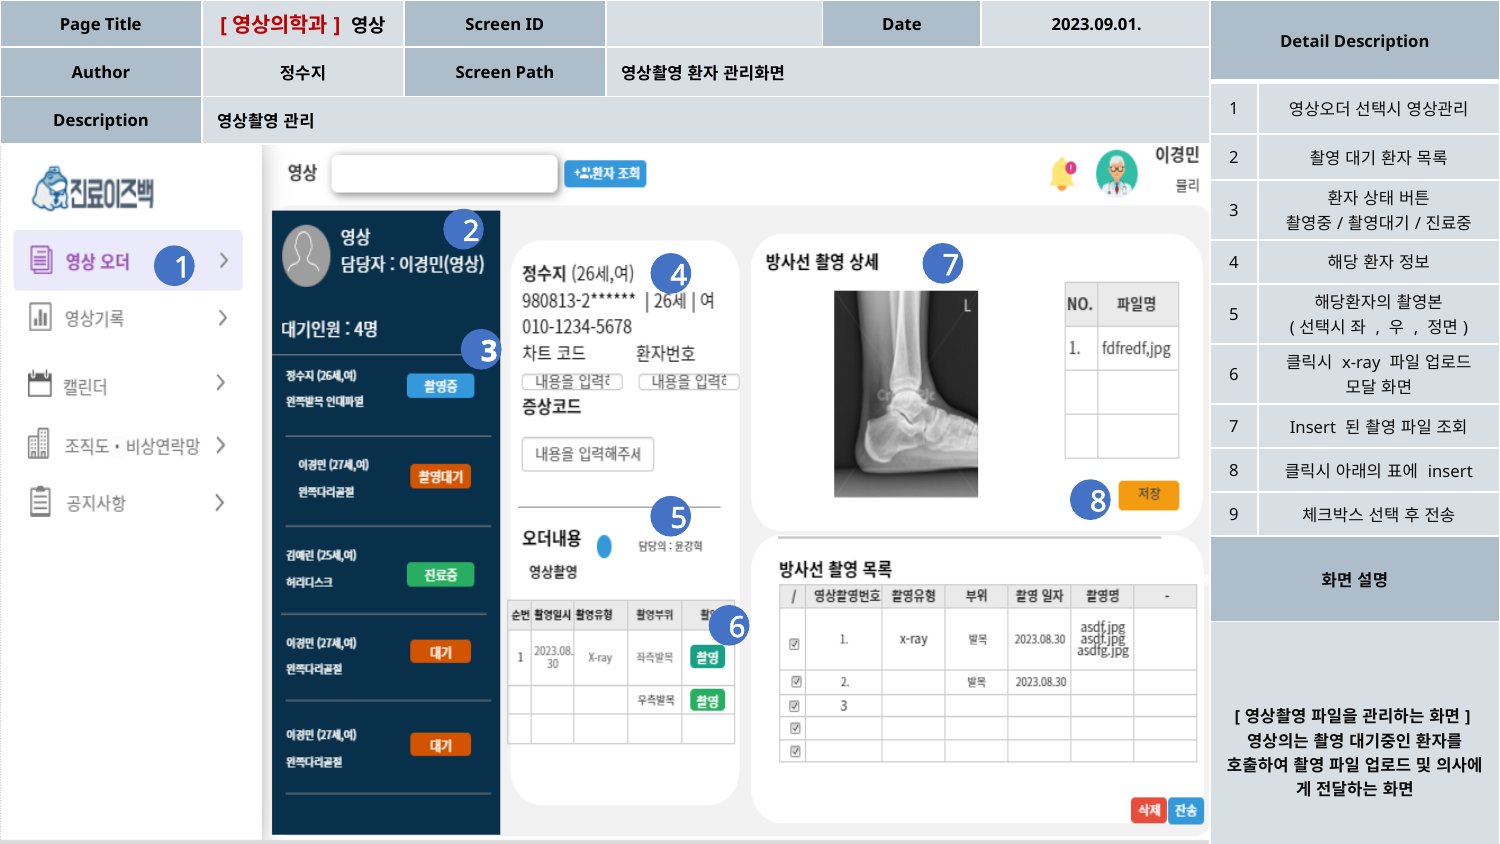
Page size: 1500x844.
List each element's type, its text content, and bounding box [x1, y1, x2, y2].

picture [0, 141, 1212, 844]
table_cell 8 [1212, 449, 1257, 491]
table_cell Author [1, 48, 201, 96]
table_cell 7 [1212, 405, 1257, 447]
table_cell 화면 설명 [1212, 537, 1499, 621]
table_cell Description [1, 97, 201, 141]
table_cell 4 [1212, 241, 1257, 283]
table_cell 영상촬영 환자 관리화면 [607, 48, 1209, 96]
table_header [영상의학과] 영상 [203, 1, 403, 46]
table_cell 촬영 대기 환자 목록 [1259, 135, 1499, 179]
table_cell 해당환자의 촬영본 (선택시 좌 , 우 , 정면) [1259, 285, 1499, 343]
table_cell 클릭시 x-ray 파일 업로드 모달 화면 [1259, 345, 1499, 403]
table_cell 9 [1212, 493, 1257, 535]
table_cell 영상오더 선택시 영상관리 [1259, 84, 1499, 133]
table_header [607, 1, 822, 46]
table_header Detail Description [1211, 1, 1499, 79]
table_cell Screen Path [405, 48, 605, 96]
table_cell Insert 된 촬영 파일 조회 [1259, 405, 1499, 447]
table_cell 1 [1211, 84, 1257, 133]
table_cell 해당 환자 정보 [1259, 241, 1499, 283]
table_cell 3 [1212, 181, 1257, 239]
table_cell 5 [1212, 285, 1257, 343]
table_header 2023.09.01. [982, 1, 1209, 46]
table_cell 2 [1211, 135, 1257, 179]
table_cell 체크박스 선택 후 전송 [1259, 493, 1499, 535]
table_header Screen ID [405, 1, 605, 46]
table_header Page Title [1, 1, 201, 46]
table_header Date [823, 1, 980, 46]
table_cell [영상촬영 파일을 관리하는 화면]영상의는 촬영 대기중인 환자를 호출하여 촬영 파일 업로드 및 의사에 게 전달하는 화면 [1212, 622, 1499, 844]
table_cell 클릭시 아래의 표에 insert [1259, 449, 1499, 491]
table_cell 환자 상태 버튼 촬영중/촬영대기/진료중 [1259, 181, 1499, 239]
table_cell 6 [1212, 345, 1257, 403]
table_cell 영상촬영 관리 [203, 97, 1209, 141]
table_cell 정수지 [203, 48, 403, 96]
